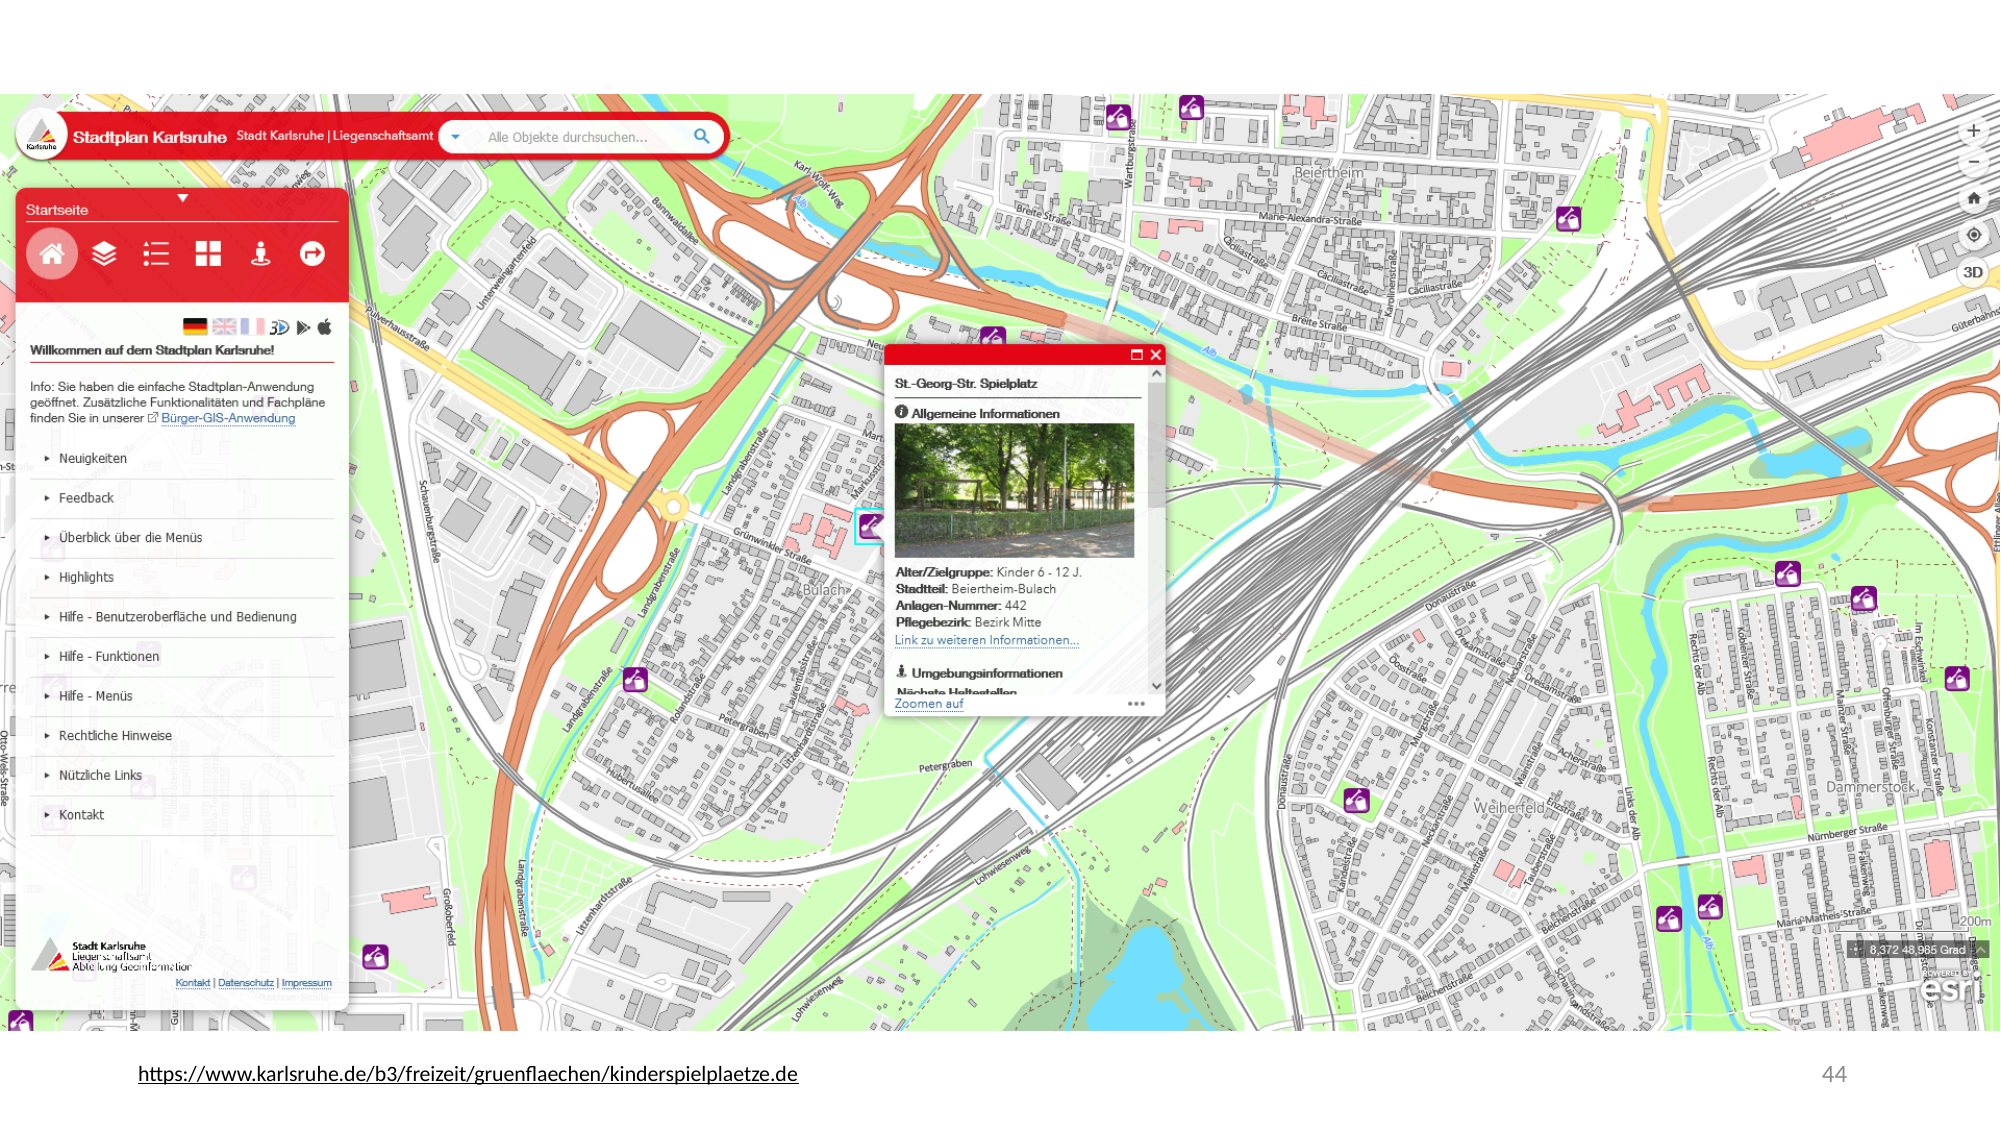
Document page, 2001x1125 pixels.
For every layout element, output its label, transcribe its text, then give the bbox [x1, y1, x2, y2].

text_box https://www.karlsruhe.de/b3/freizeit/gruenflaechen/kinderspielplaetze.de [123, 1051, 1088, 1093]
picture [0, 94, 2000, 1031]
slide_number 44 [1412, 1042, 1863, 1103]
